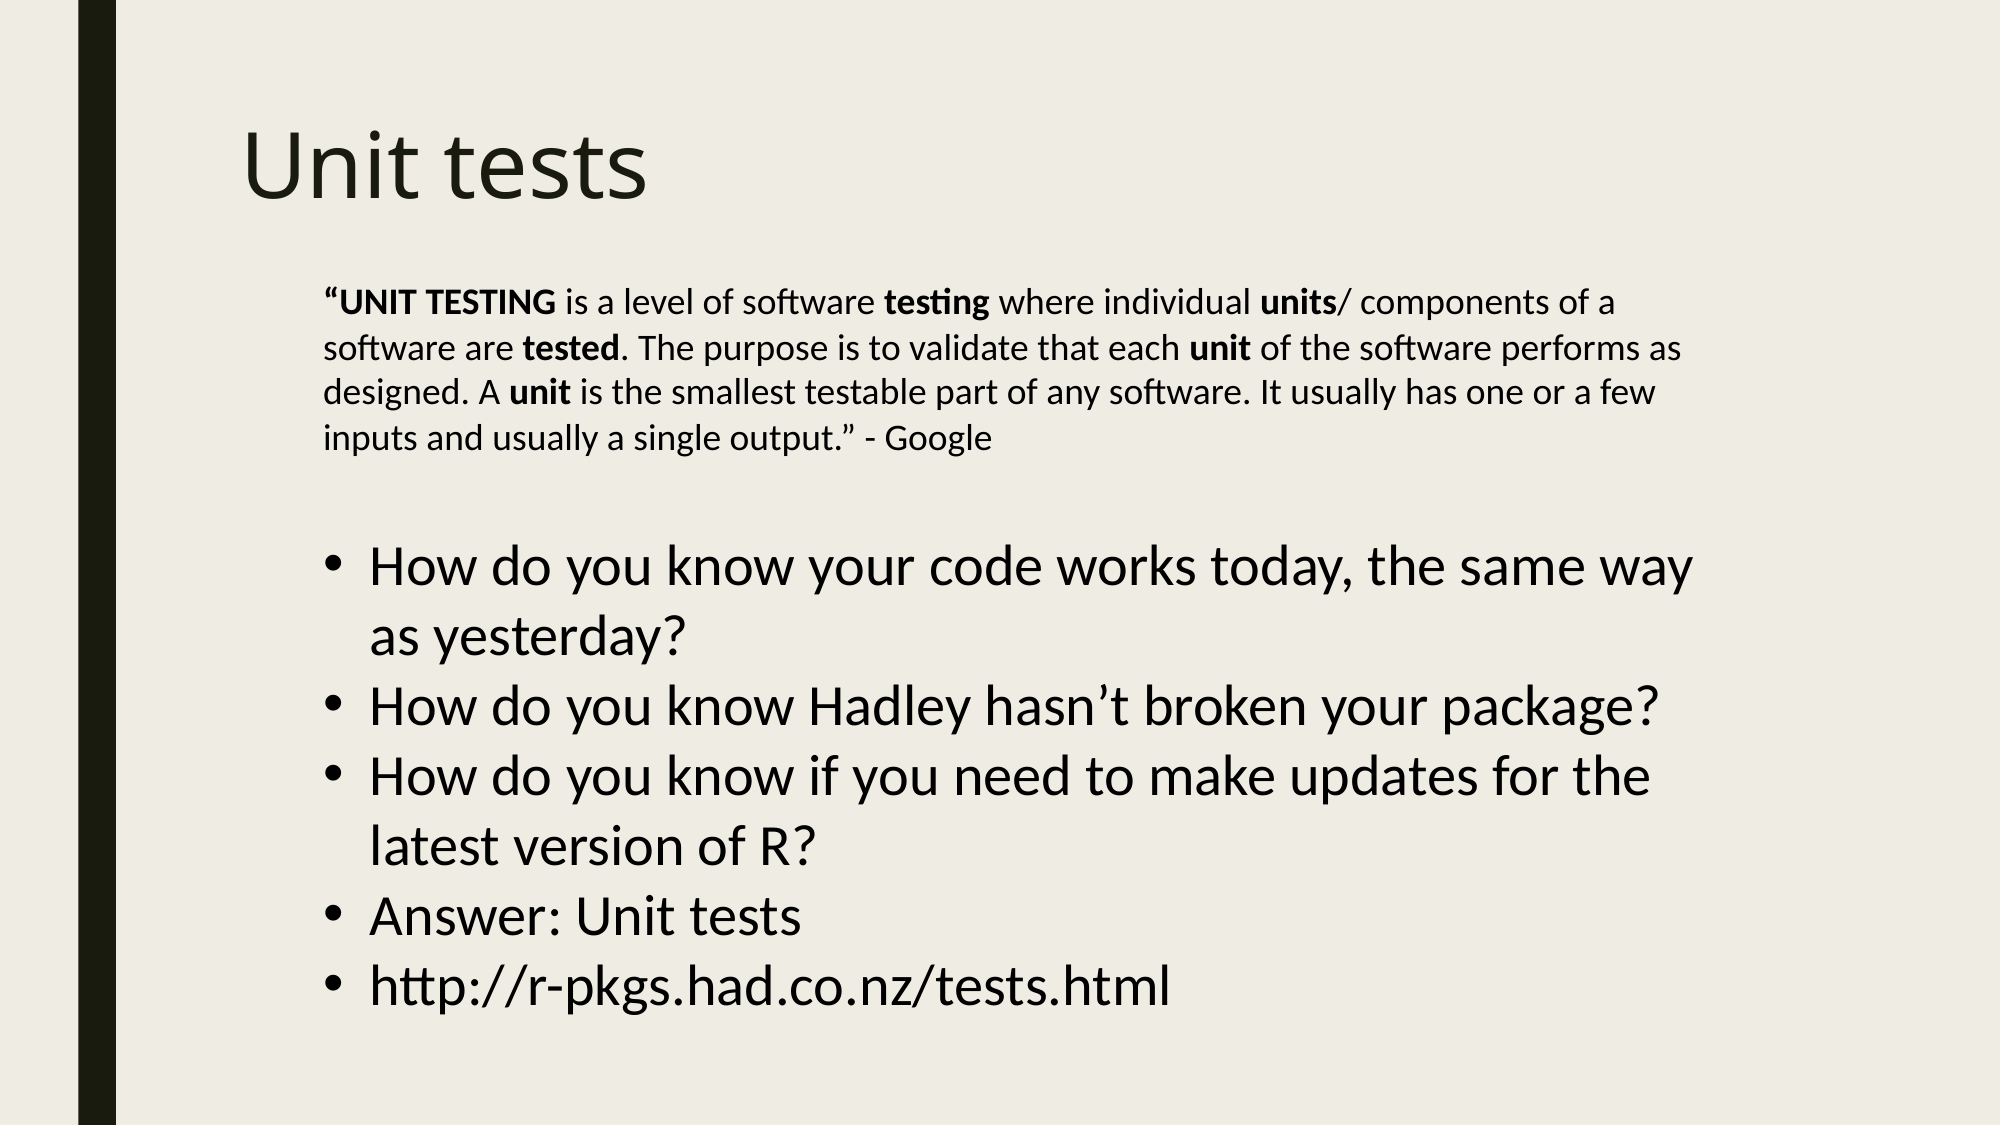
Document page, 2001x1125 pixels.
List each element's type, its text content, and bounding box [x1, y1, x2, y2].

title Unit tests [225, 112, 1800, 357]
text_box “UNIT TESTING is a level of software testing where individual units/ components of a software are tested. The purpose is to validate that each unit of the software performs as designed. A unit is the smallest testable part of any software. It usually has one or a few inputs and usually a single output.” - Google How do you know your code works today, the same way as yesterday? How do you know Hadley hasn’t broken your package? How do you know if you need to make updates for the latest version of R? Answer: Unit tests http://r-pkgs.had.co.nz/tests.html [308, 270, 1739, 1025]
